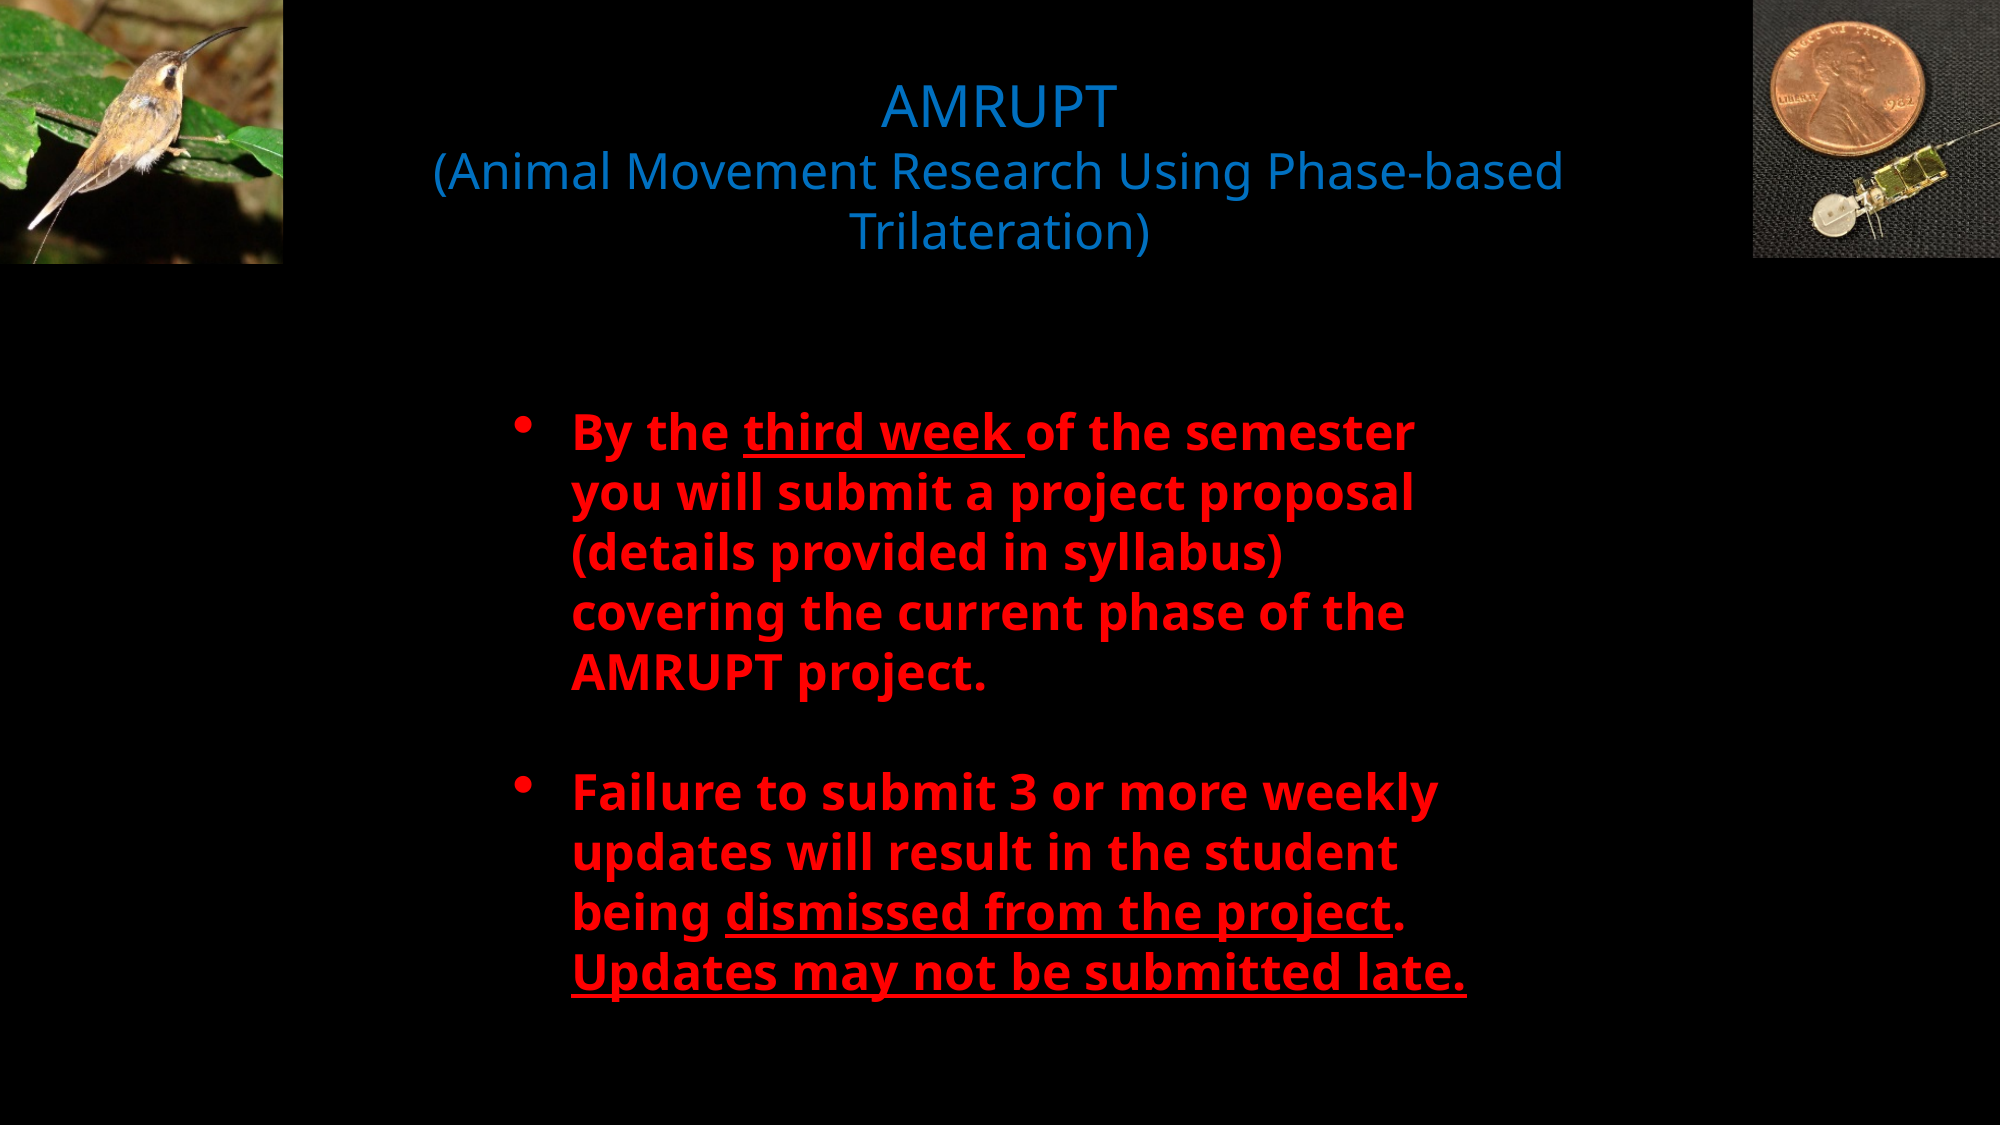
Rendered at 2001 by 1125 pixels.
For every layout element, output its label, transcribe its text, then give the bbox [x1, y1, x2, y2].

picture [0, 0, 284, 264]
picture [1752, 0, 2000, 258]
text_box By the third week of the semester you will submit a project proposal (details provided in syllabus) covering the current phase of the AMRUPT project. Failure to submit 3 or more weekly updates will result in the student being dismissed from the project. Updates may not be submitted late. [500, 393, 1500, 1008]
text_box AMRUPT (Animal Movement Research Using Phase-based Trilateration) [270, 61, 1730, 267]
